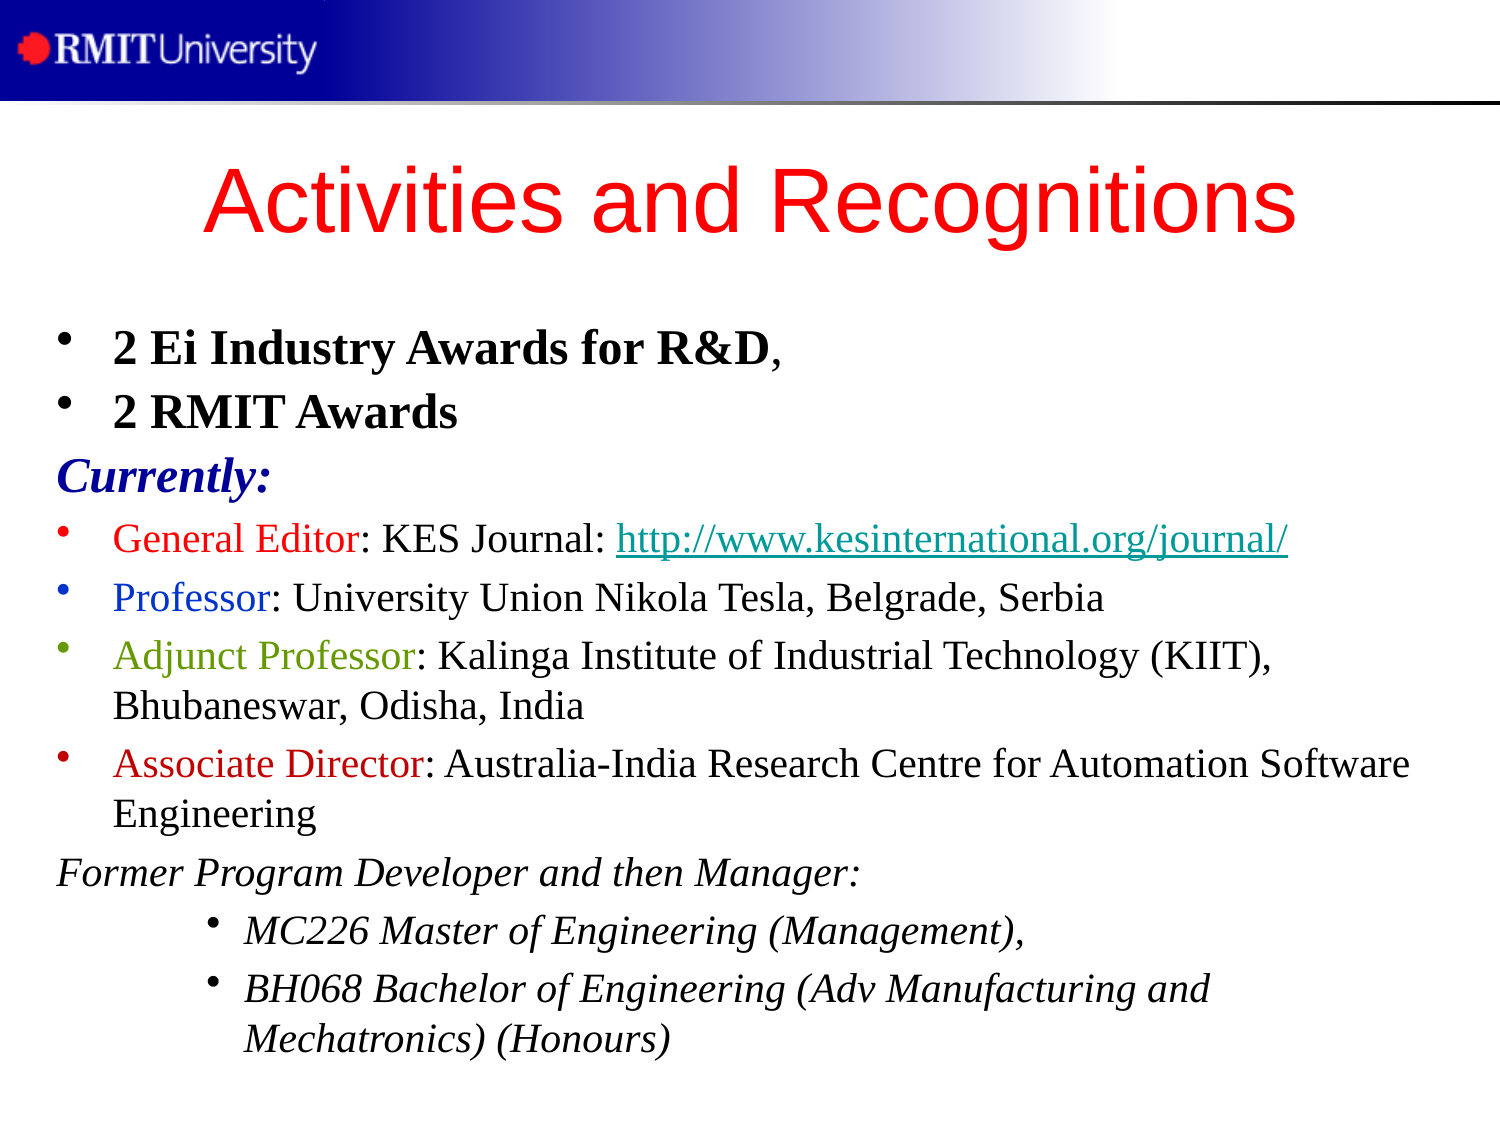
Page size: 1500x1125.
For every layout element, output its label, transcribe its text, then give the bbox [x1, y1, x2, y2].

title Activities and Recognitions [76, 101, 1427, 243]
list 2 Ei Industry Awards for R&D, 2 RMIT Awards Currently: General Editor: KES Journal: http://www.kesinternational.org/journal/ Professor: University Union Nikola Tesla, Belgrade, Serbia Adjunct Professor: Kalinga Institute of Industrial Technology (KIIT), Bhubaneswar, Odisha, India Associate Director: Australia-India Research Centre for Automation Software Engineering Former Program Developer and then Manager: MC226 Master of Engineering (Management), BH068 Bachelor of Engineering (Adv Manufacturing and Mechatronics) (Honours) [41, 453, 1471, 1094]
list 2 Ei Industry Awards for R&D, 2 RMIT Awards Currently: General Editor: KES Journal: http://www.kesinternational.org/journal/ Professor: University Union Nikola Tesla, Belgrade, Serbia Adjunct Professor: Kalinga Institute of Industrial Technology (KIIT), Bhubaneswar, Odisha, India Associate Director: Australia-India Research Centre for Automation Software Engineering Former Program Developer and then Manager: MC226 Master of Engineering (Management), BH068 Bachelor of Engineering (Adv Manufacturing and Mechatronics) (Honours) [41, 243, 1471, 452]
picture [13, 7, 325, 92]
